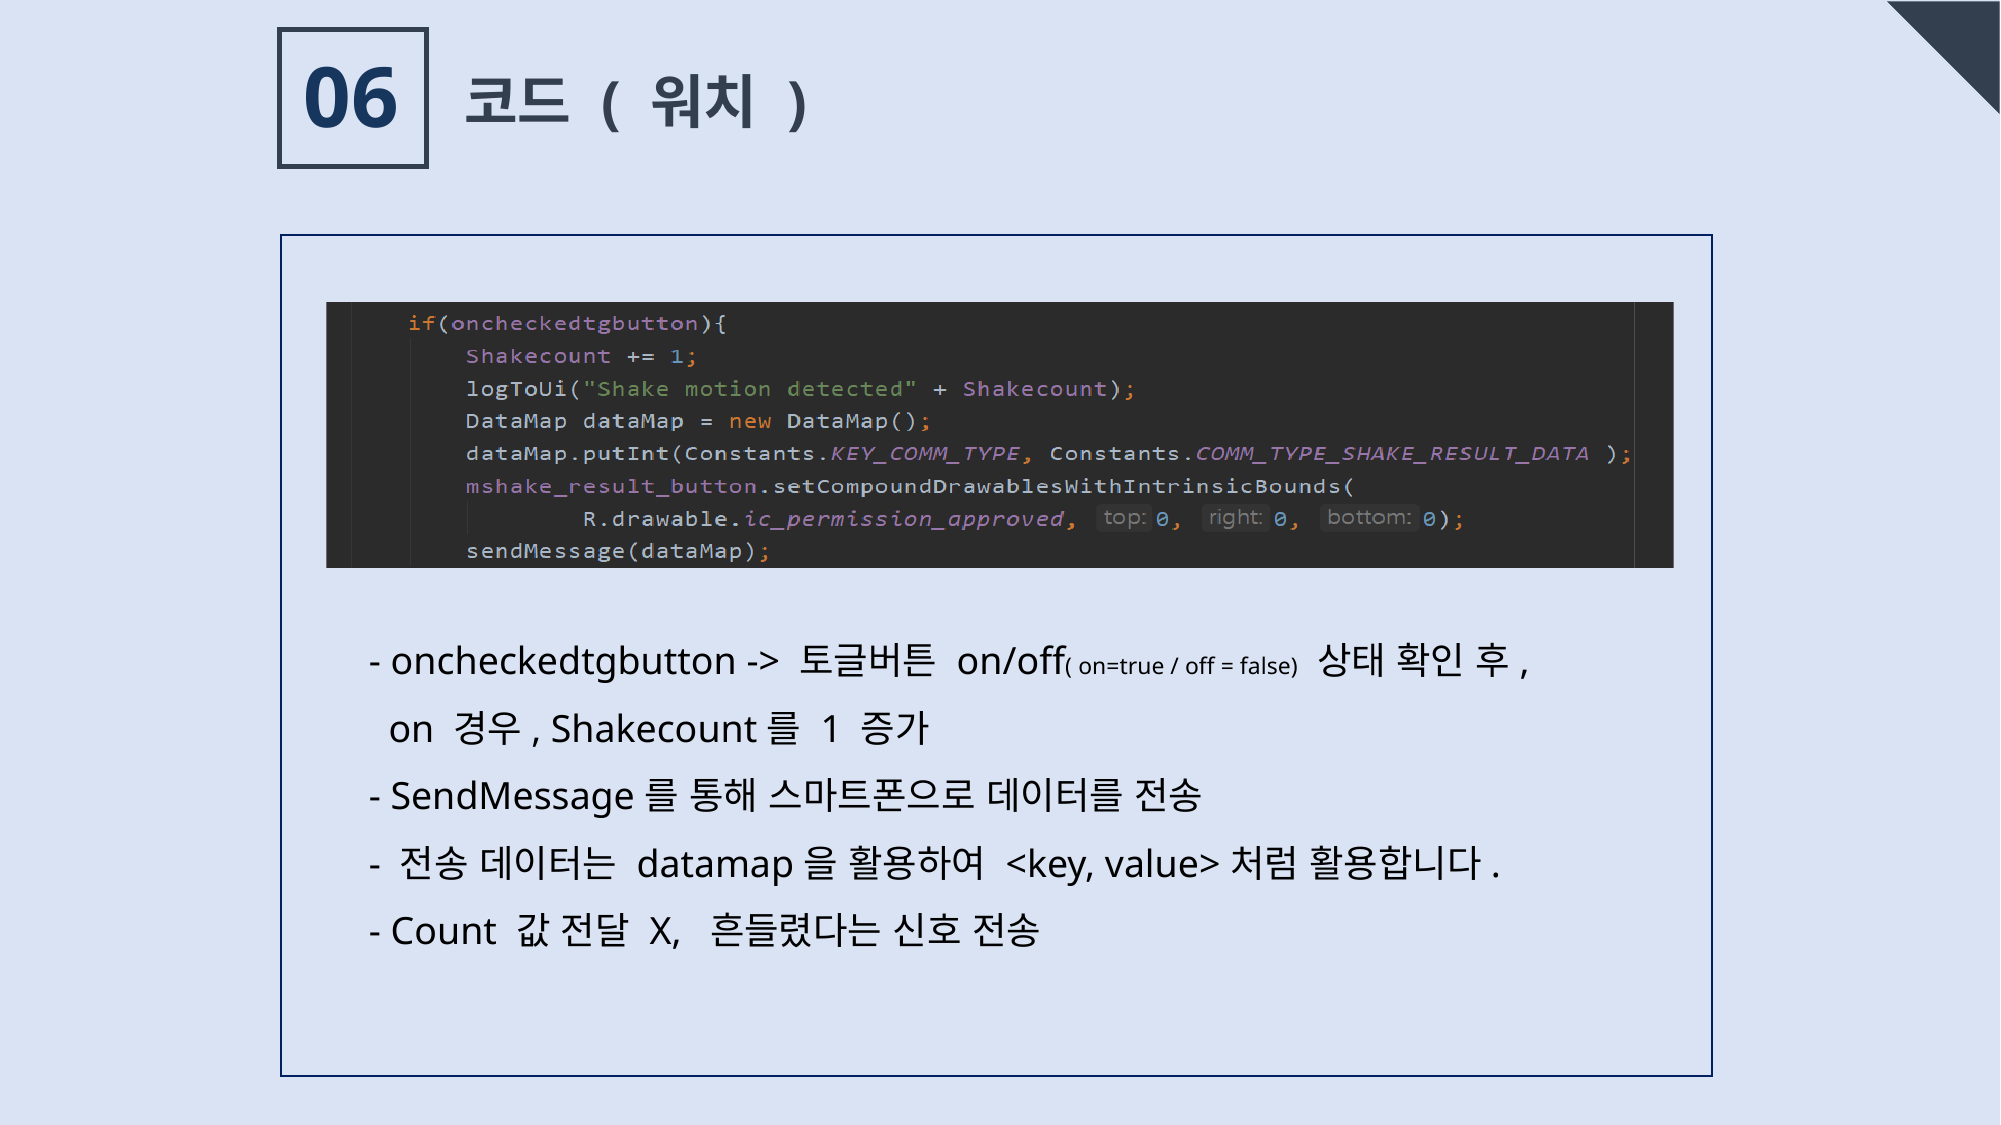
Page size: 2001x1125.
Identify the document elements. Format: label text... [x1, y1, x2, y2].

text_box - oncheckedtgbutton -> 토글버튼 on/off( on=true / off = false) 상태 확인 후, on 경우, Shakecount를 1 증가 - SendMessage를 통해 스마트폰으로 데이터를 전송 - 전송 데이터는 datamap을 활용하여 <key, value>처럼 활용합니다. - Count 값 전달 X, 흔들렸다는 신호 전송 [354, 607, 1675, 960]
text_box [279, 28, 428, 168]
picture [326, 301, 1674, 568]
text_box [280, 234, 1713, 1077]
text_box 코드 ( 워치 ) [449, 57, 871, 143]
text_box 06 [428, 36, 438, 152]
text_box [1884, 0, 2000, 116]
